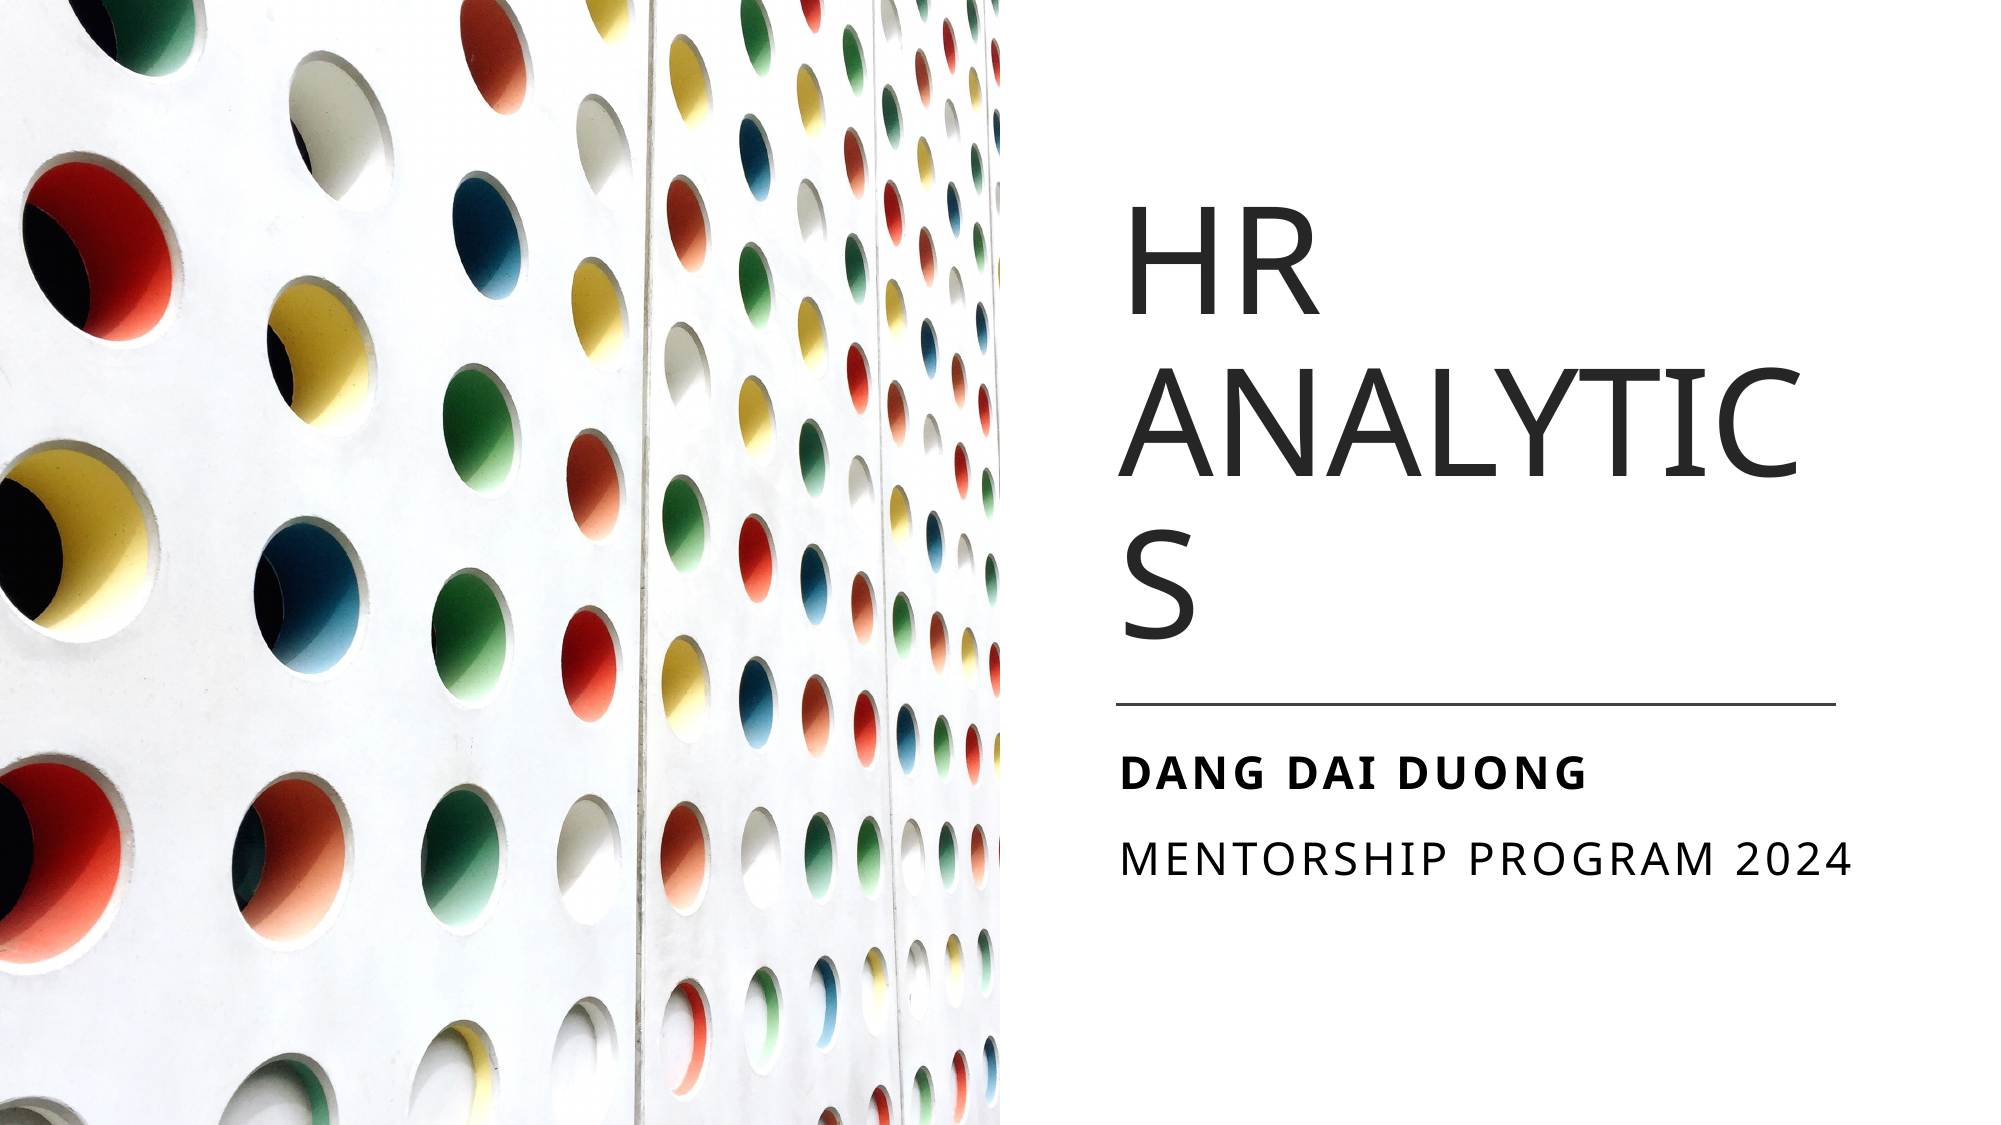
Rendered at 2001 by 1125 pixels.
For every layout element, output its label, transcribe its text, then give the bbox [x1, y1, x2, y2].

title HR ANALYTICS [1103, 104, 1894, 679]
text_box [1006, 0, 2000, 1125]
picture [0, 0, 1001, 1125]
subtitle Dang dai duong Mentorship program 2024 [1103, 730, 1897, 935]
